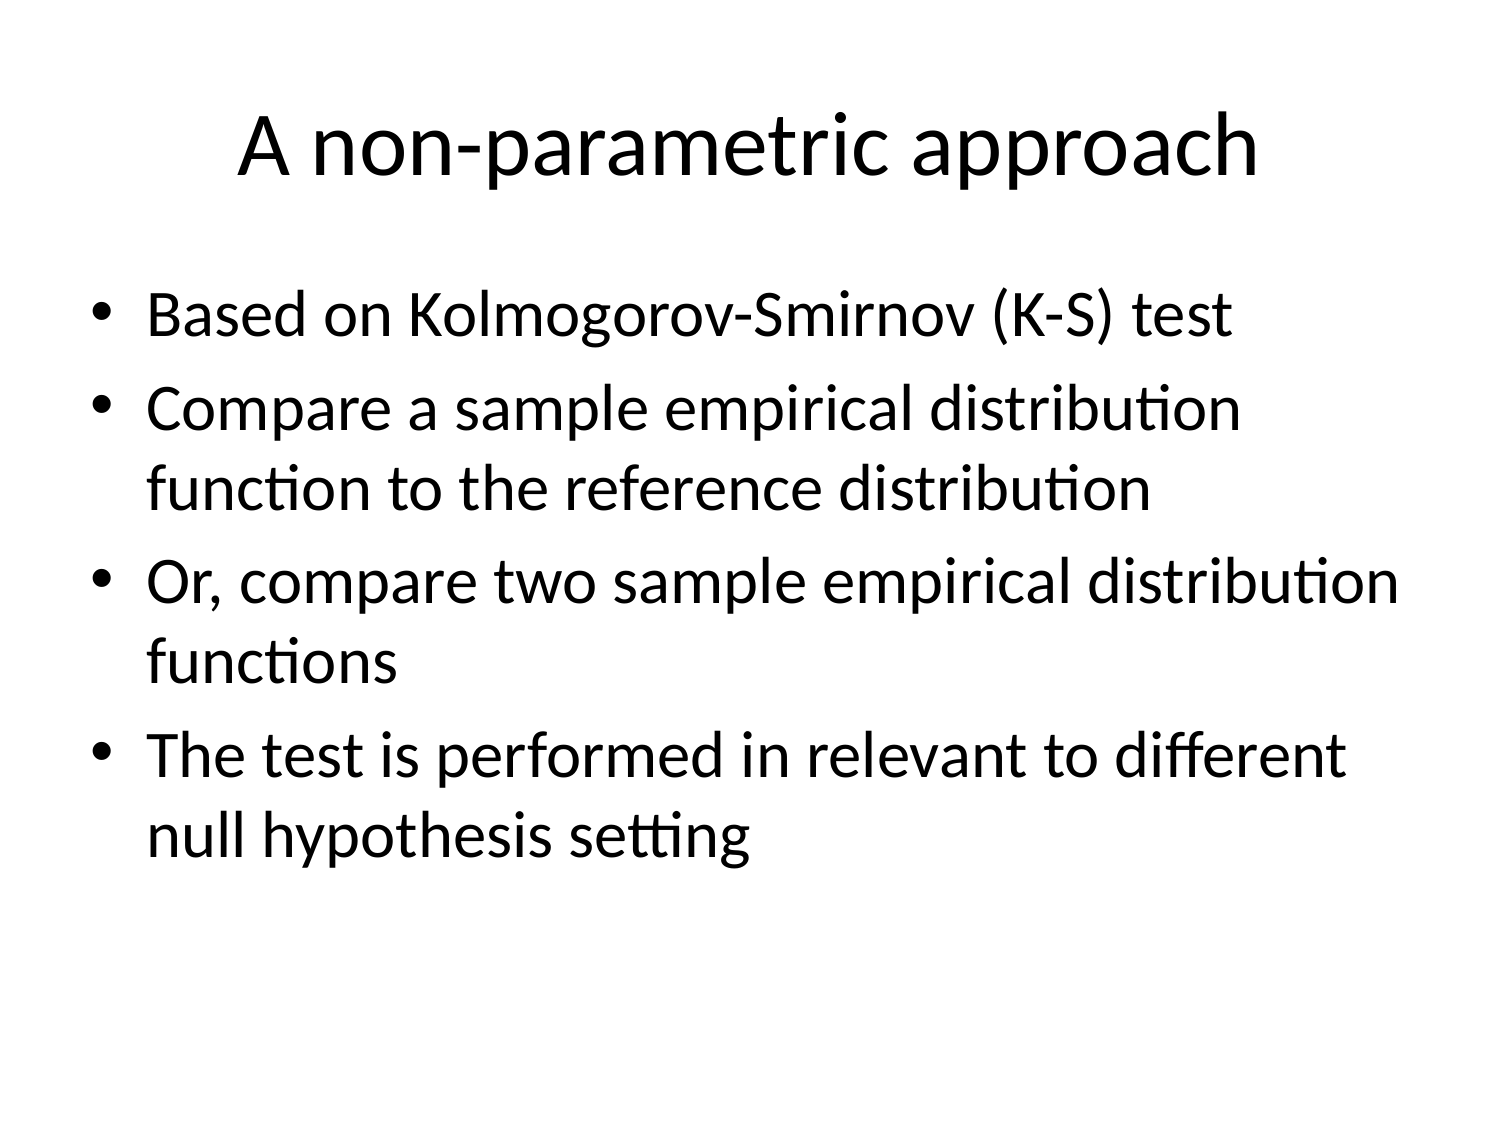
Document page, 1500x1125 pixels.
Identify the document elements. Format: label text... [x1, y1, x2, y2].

title A non-parametric approach [75, 45, 1425, 233]
list Based on Kolmogorov-Smirnov (K-S) test Compare a sample empirical distribution function to the reference distribution Or, compare two sample empirical distribution functions The test is performed in relevant to different null hypothesis setting [75, 262, 1425, 1005]
